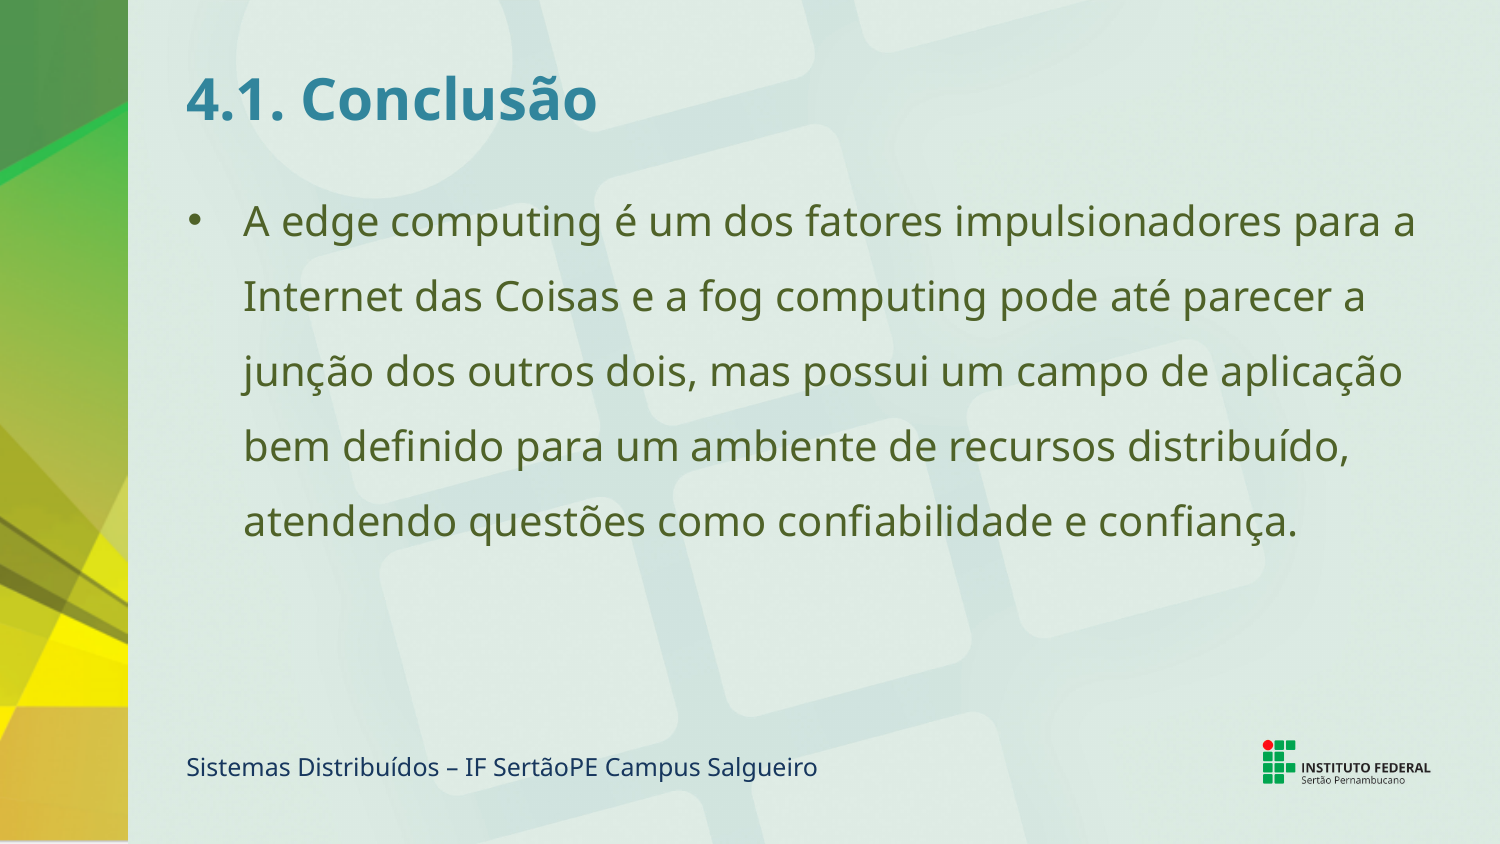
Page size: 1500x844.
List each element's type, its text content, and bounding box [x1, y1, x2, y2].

title Sistemas Distribuídos – IF SertãoPE Campus Salgueiro [171, 740, 1291, 793]
picture [0, 0, 1500, 844]
list 4.1. Conclusão [171, 32, 1447, 162]
text_box A edge computing é um dos fatores impulsionadores para a Internet das Coisas e a fog computing pode até parecer a junção dos outros dois, mas possui um campo de aplicação bem definido para um ambiente de recursos distribuído, atendendo questões como confiabilidade e confiança. [172, 161, 1447, 718]
